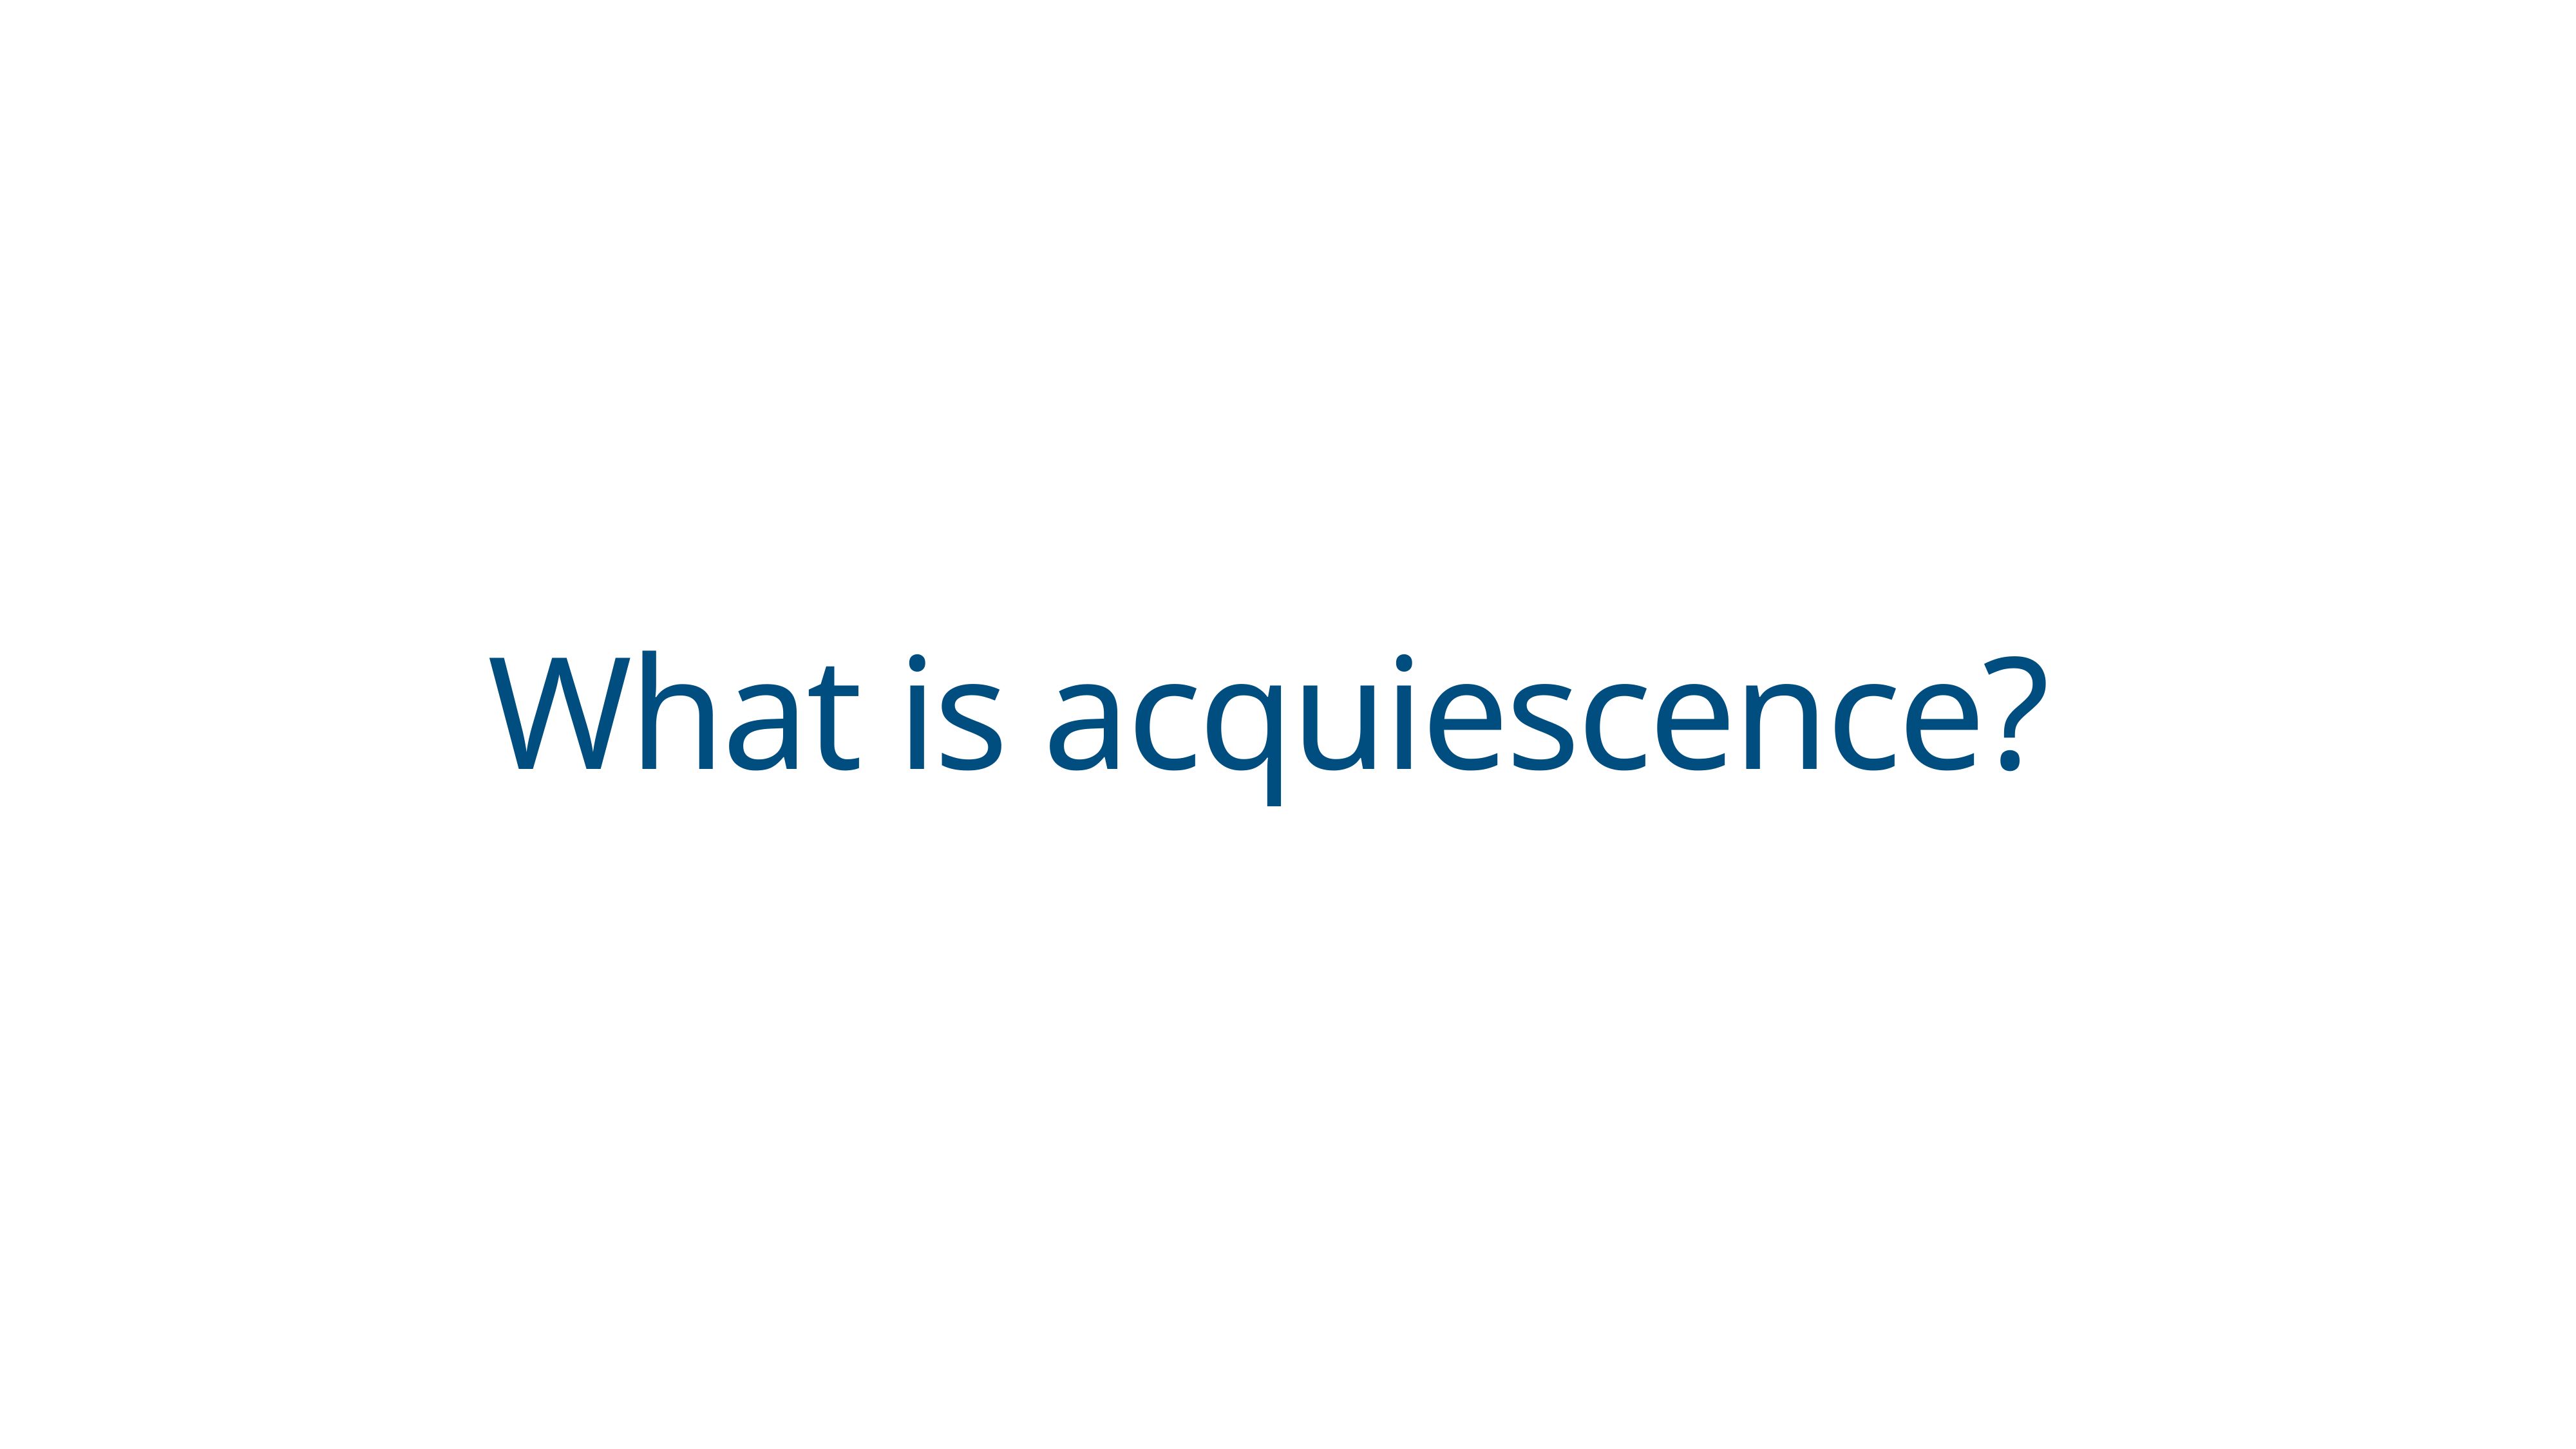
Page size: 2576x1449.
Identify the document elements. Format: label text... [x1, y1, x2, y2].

list What is acquiescence? [127, 519, 2449, 930]
